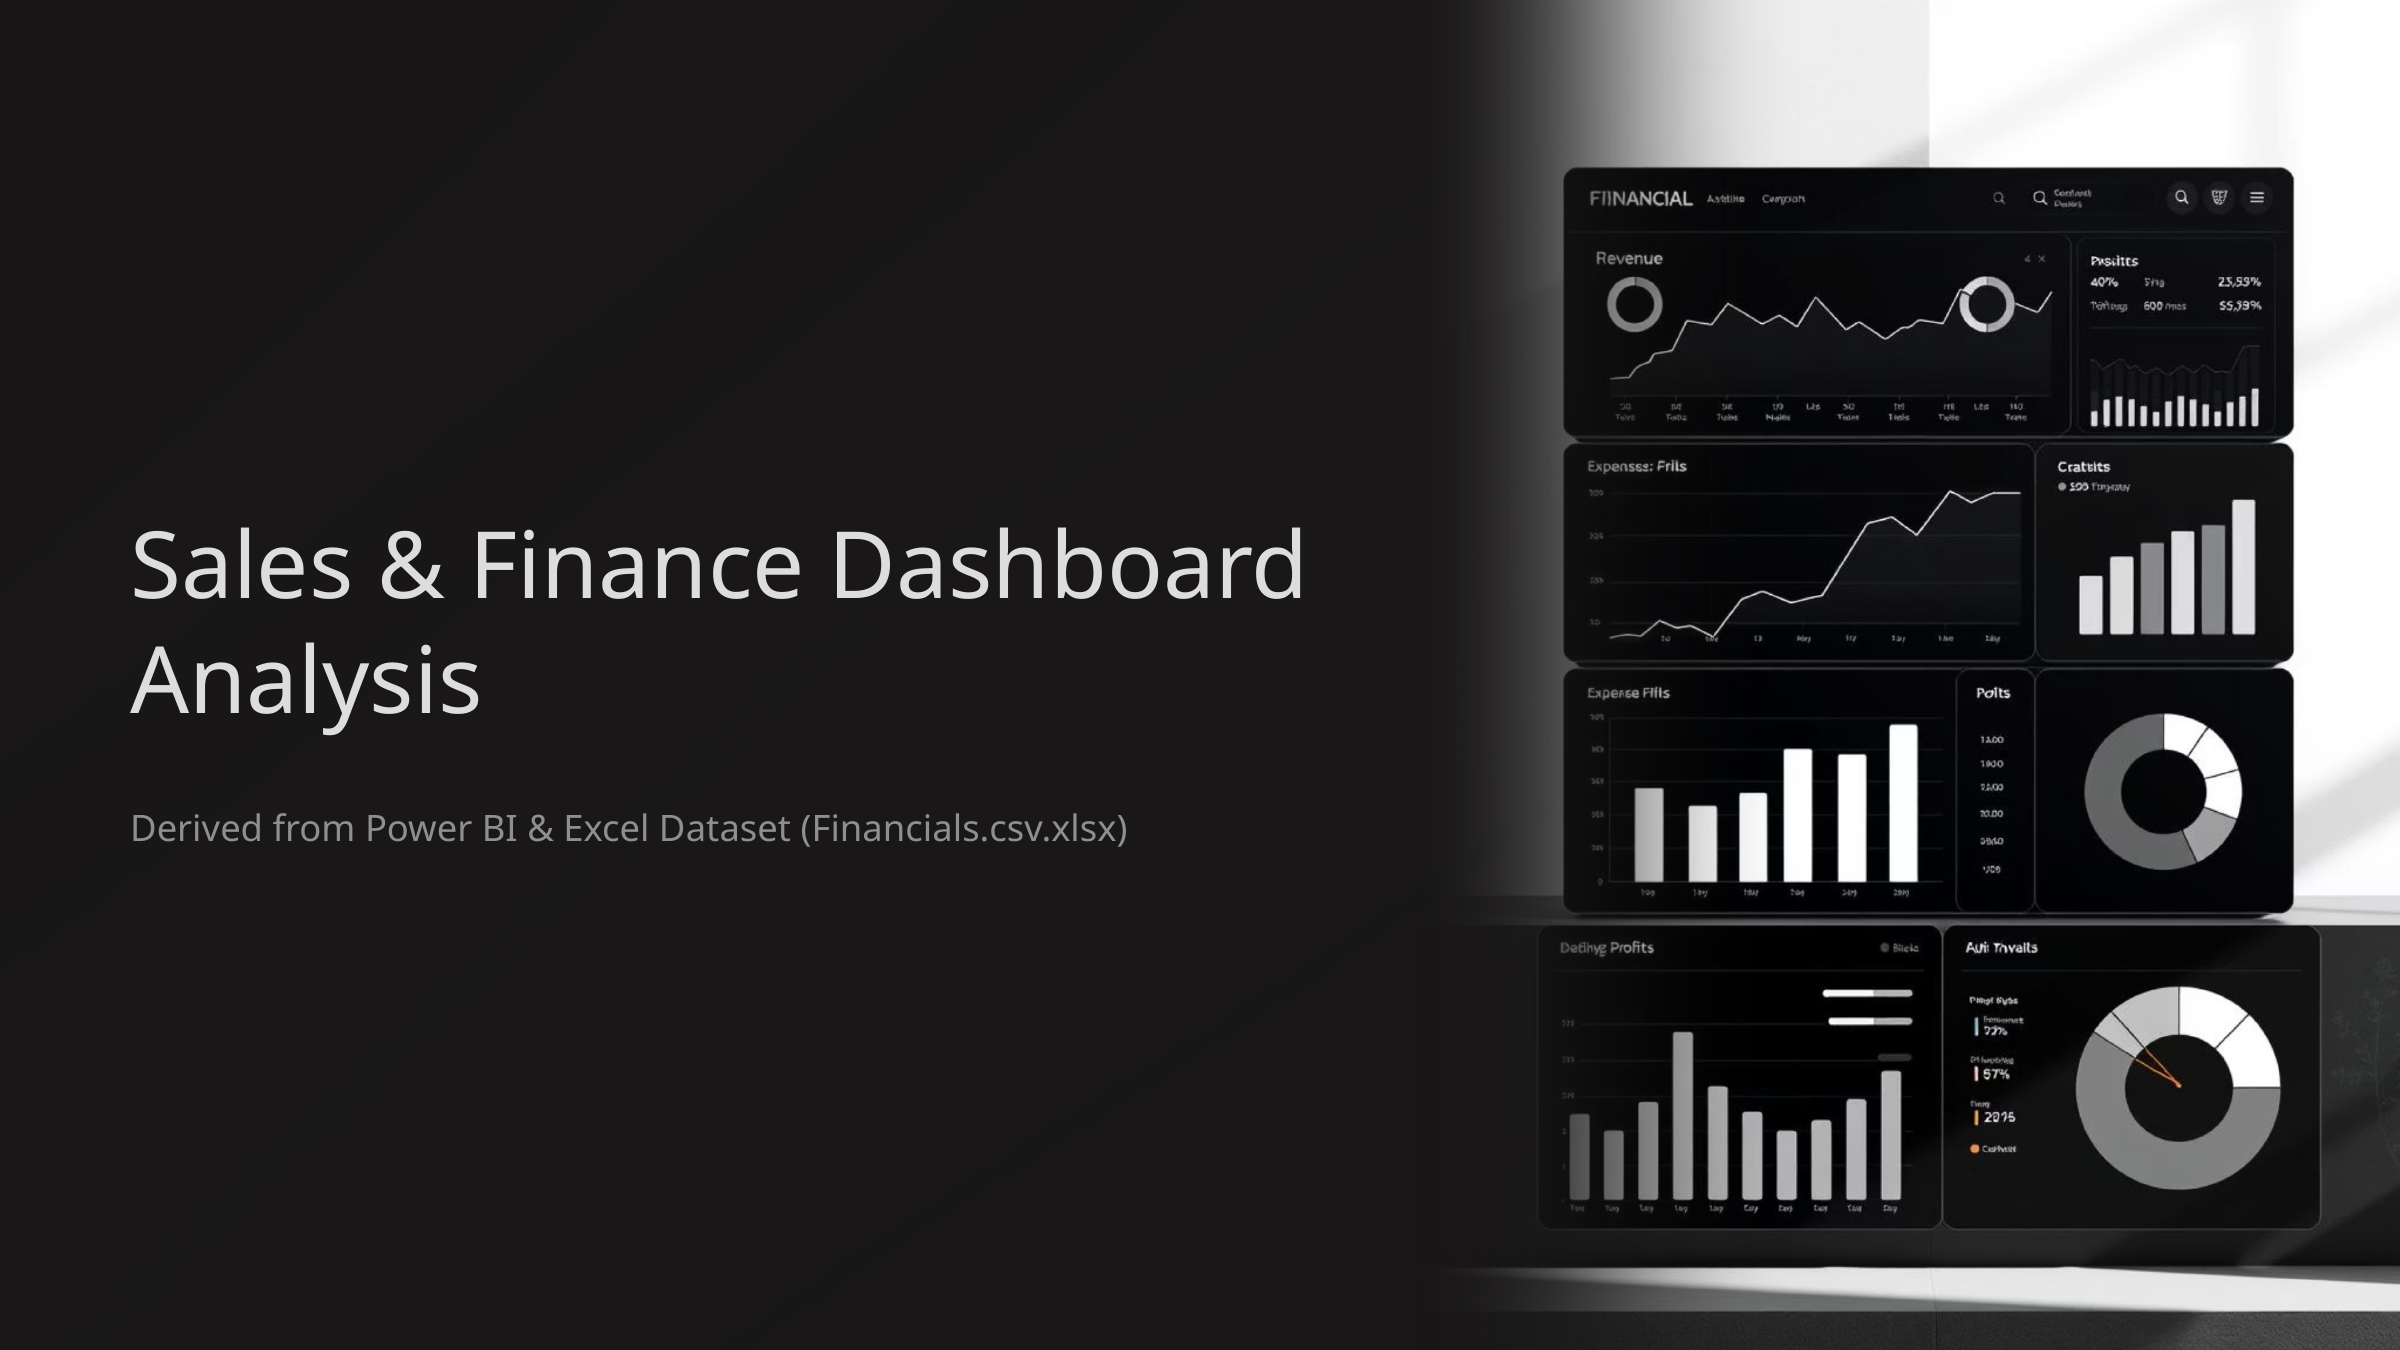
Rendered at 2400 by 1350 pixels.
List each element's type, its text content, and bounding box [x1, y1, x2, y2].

picture [1409, 0, 2400, 1350]
text_box Sales & Finance Dashboard Analysis [130, 501, 1370, 734]
text_box Derived from Power BI & Excel Dataset (Financials.csv.xlsx) [130, 789, 1370, 849]
